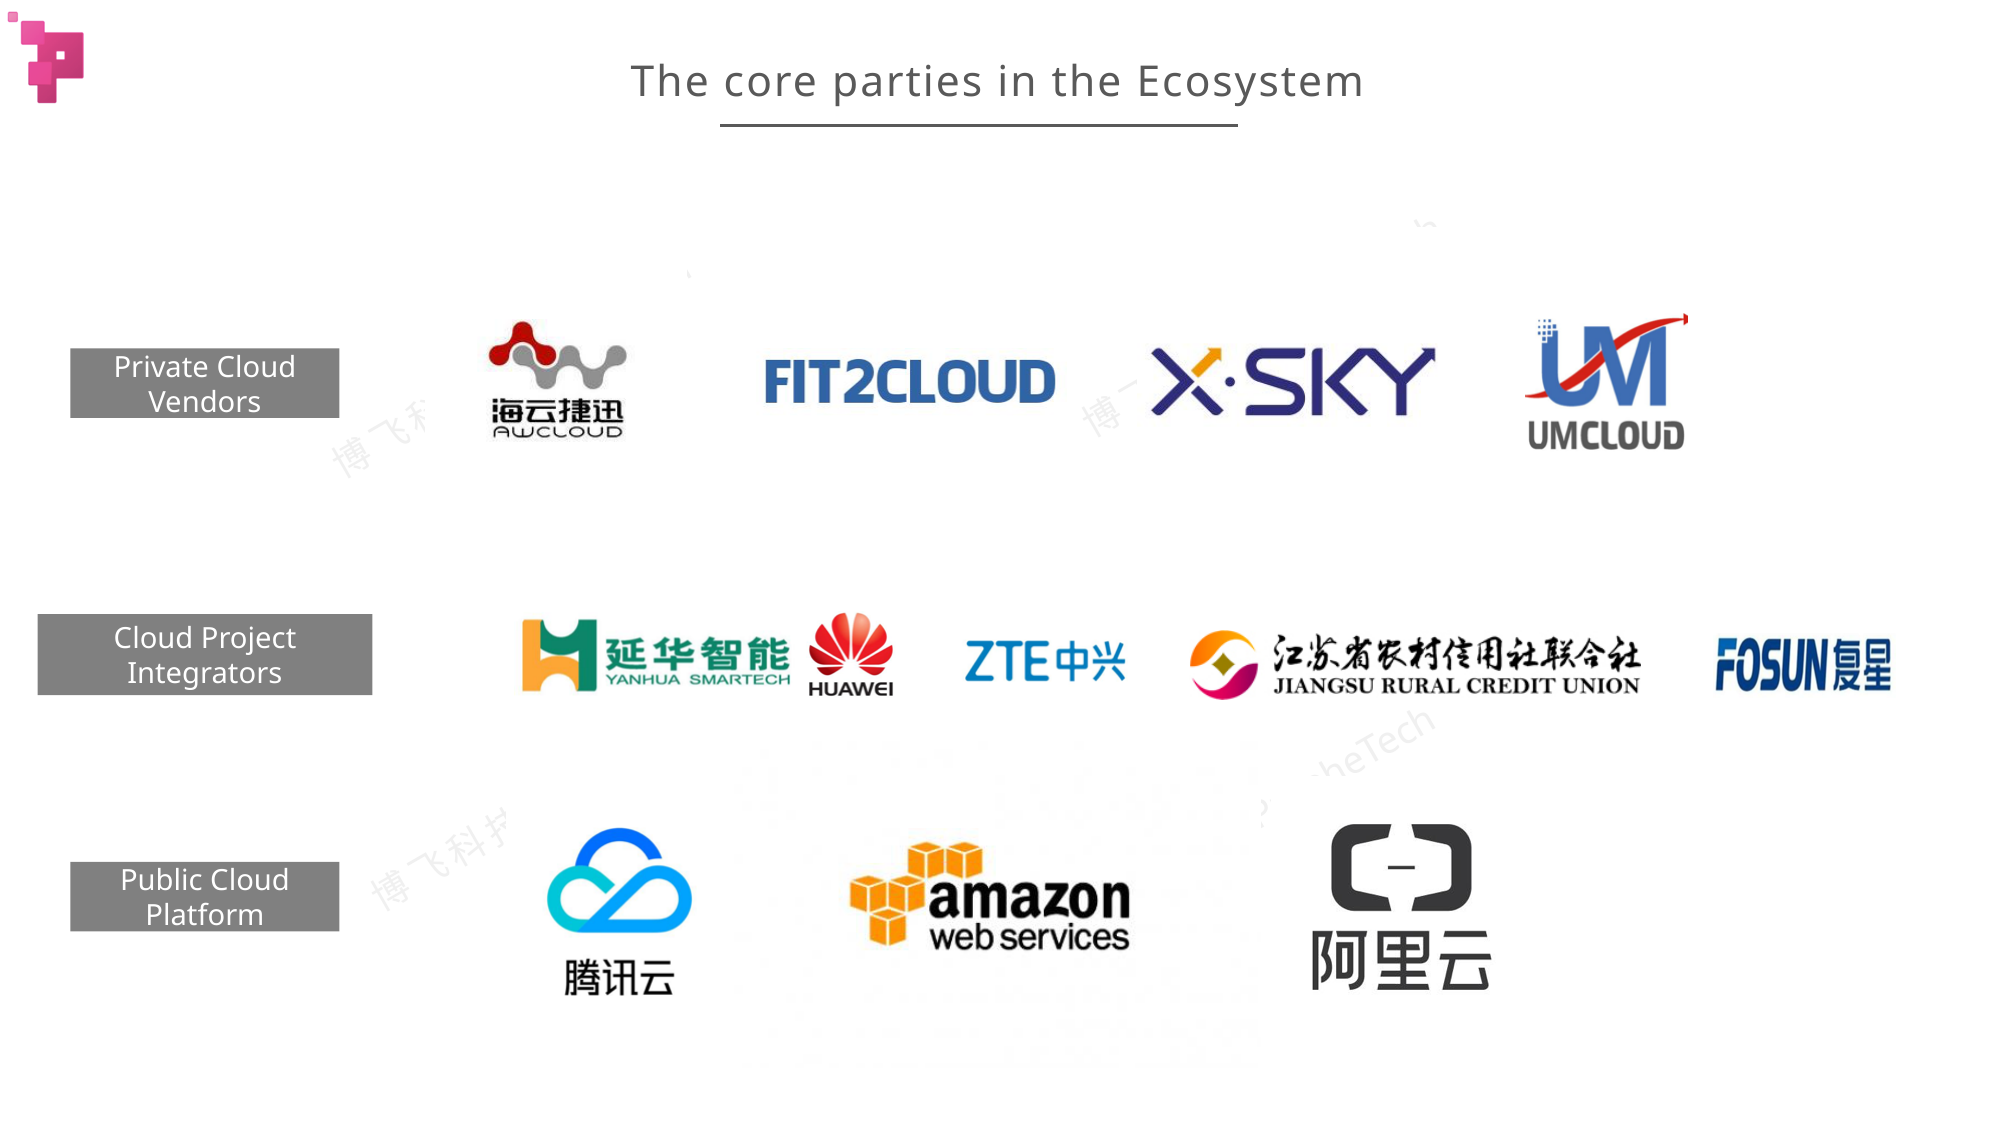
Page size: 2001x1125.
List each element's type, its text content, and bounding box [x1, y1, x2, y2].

title The core parties in the Ecosystem [592, 31, 1403, 133]
picture [425, 249, 1261, 1068]
picture [1525, 298, 1688, 461]
picture [0, 8, 99, 110]
text_box Public Cloud Platform [69, 861, 340, 933]
picture [1271, 776, 1533, 1038]
text_box Private Cloud Vendors [69, 347, 340, 419]
text_box Cloud Project Integrators [37, 613, 373, 696]
picture [743, 348, 1078, 419]
picture [1189, 630, 1641, 700]
picture [958, 633, 1128, 690]
picture [1713, 633, 1896, 698]
picture [1137, 227, 1450, 539]
